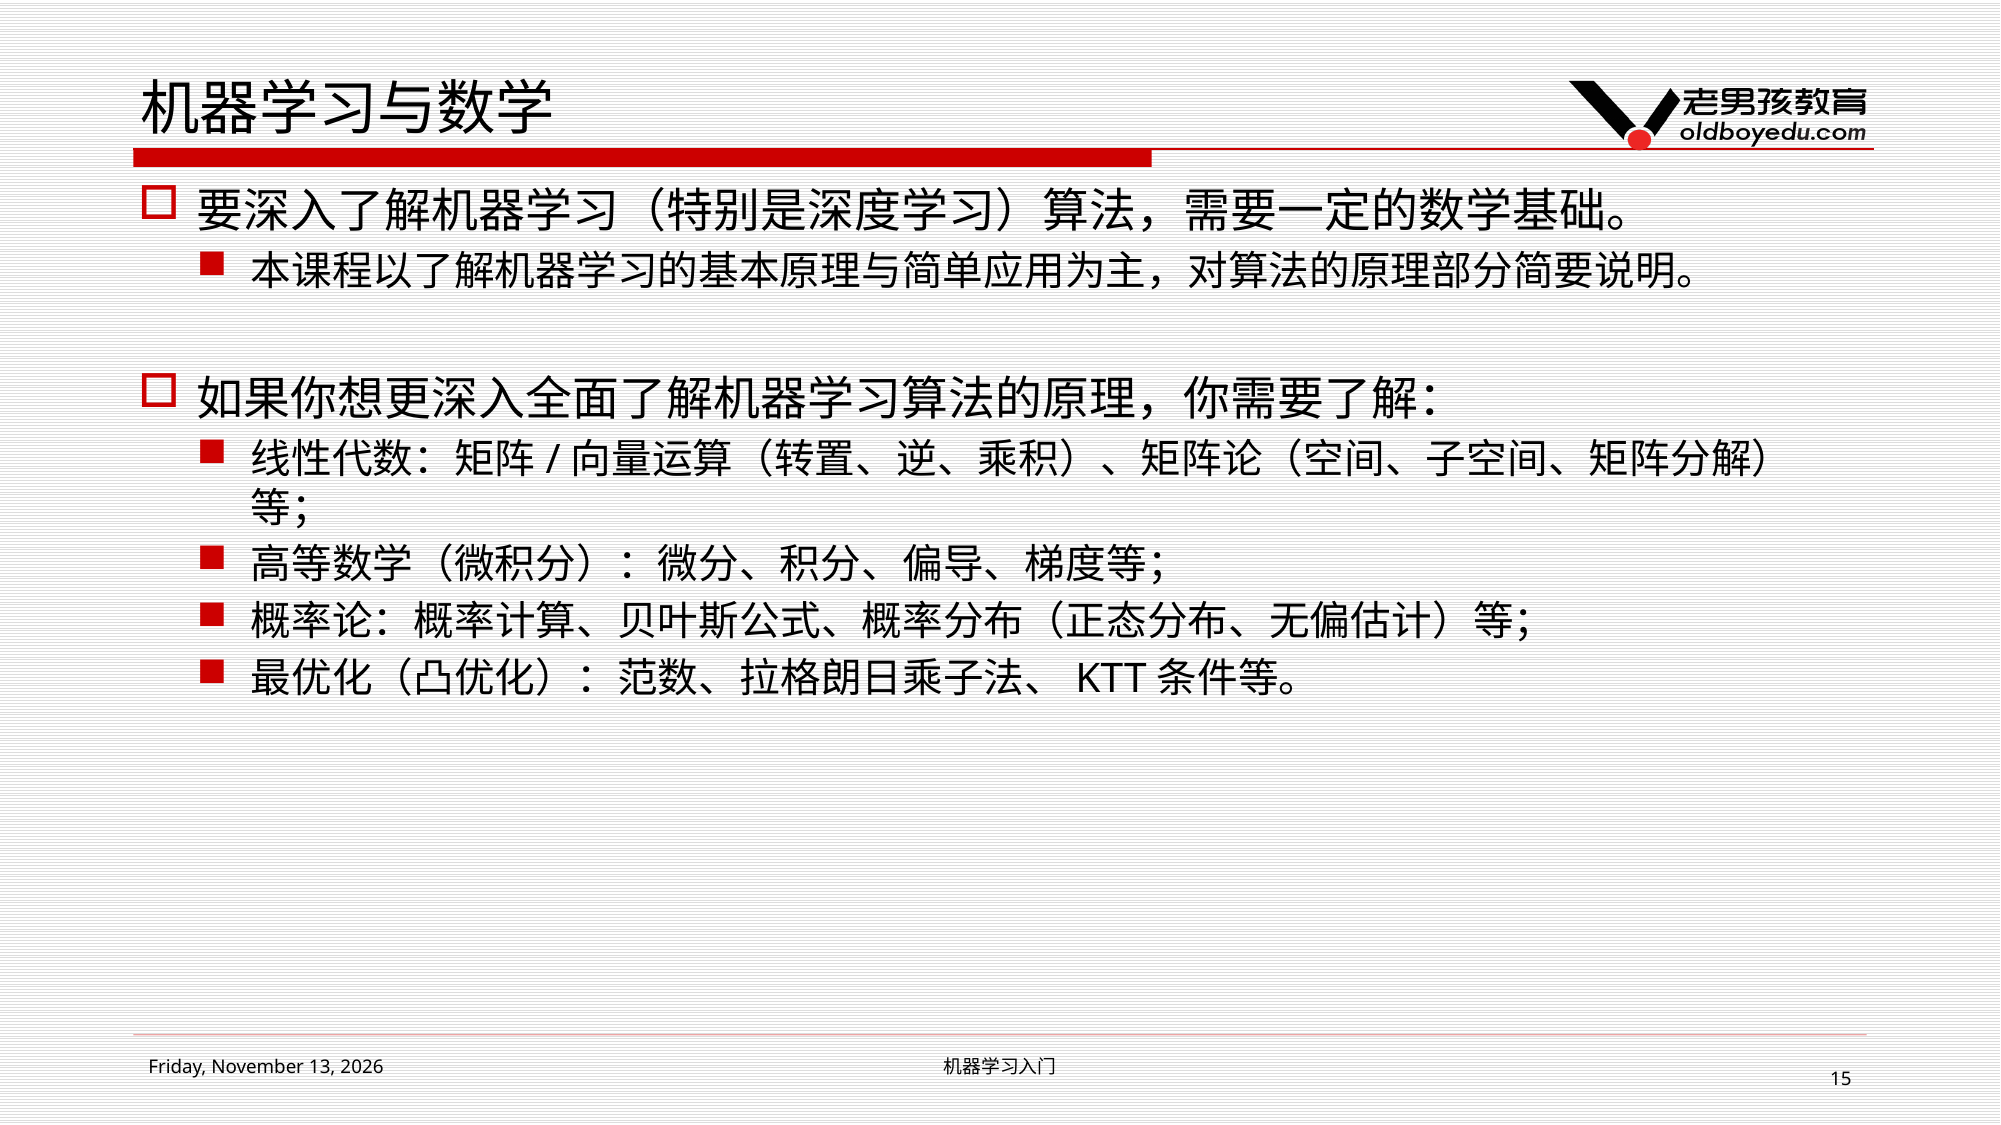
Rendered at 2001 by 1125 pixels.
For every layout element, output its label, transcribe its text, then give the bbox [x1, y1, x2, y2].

list 要深入了解机器学习（特别是深度学习）算法，需要一定的数学基础。 本课程以了解机器学习的基本原理与简单应用为主，对算法的原理部分简要说明。 如果你想更深入全面了解机器学习算法的原理，你需要了解： 线性代数：矩阵/向量运算（转置、逆、乘积）、矩阵论（空间、子空间、矩阵分解）等； 高等数学（微积分）：微分、积分、偏导、梯度等； 概率论：概率计算、贝叶斯公式、概率分布（正态分布、无偏估计）等； 最优化（凸优化）：范数、拉格朗日乘子法、KTT条件等。 [123, 172, 1874, 988]
slide_number 15 [1433, 1058, 1867, 1103]
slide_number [133, 1046, 567, 1103]
footer 机器学习入门 [683, 1046, 1317, 1103]
title 机器学习与数学 [125, 50, 1876, 149]
